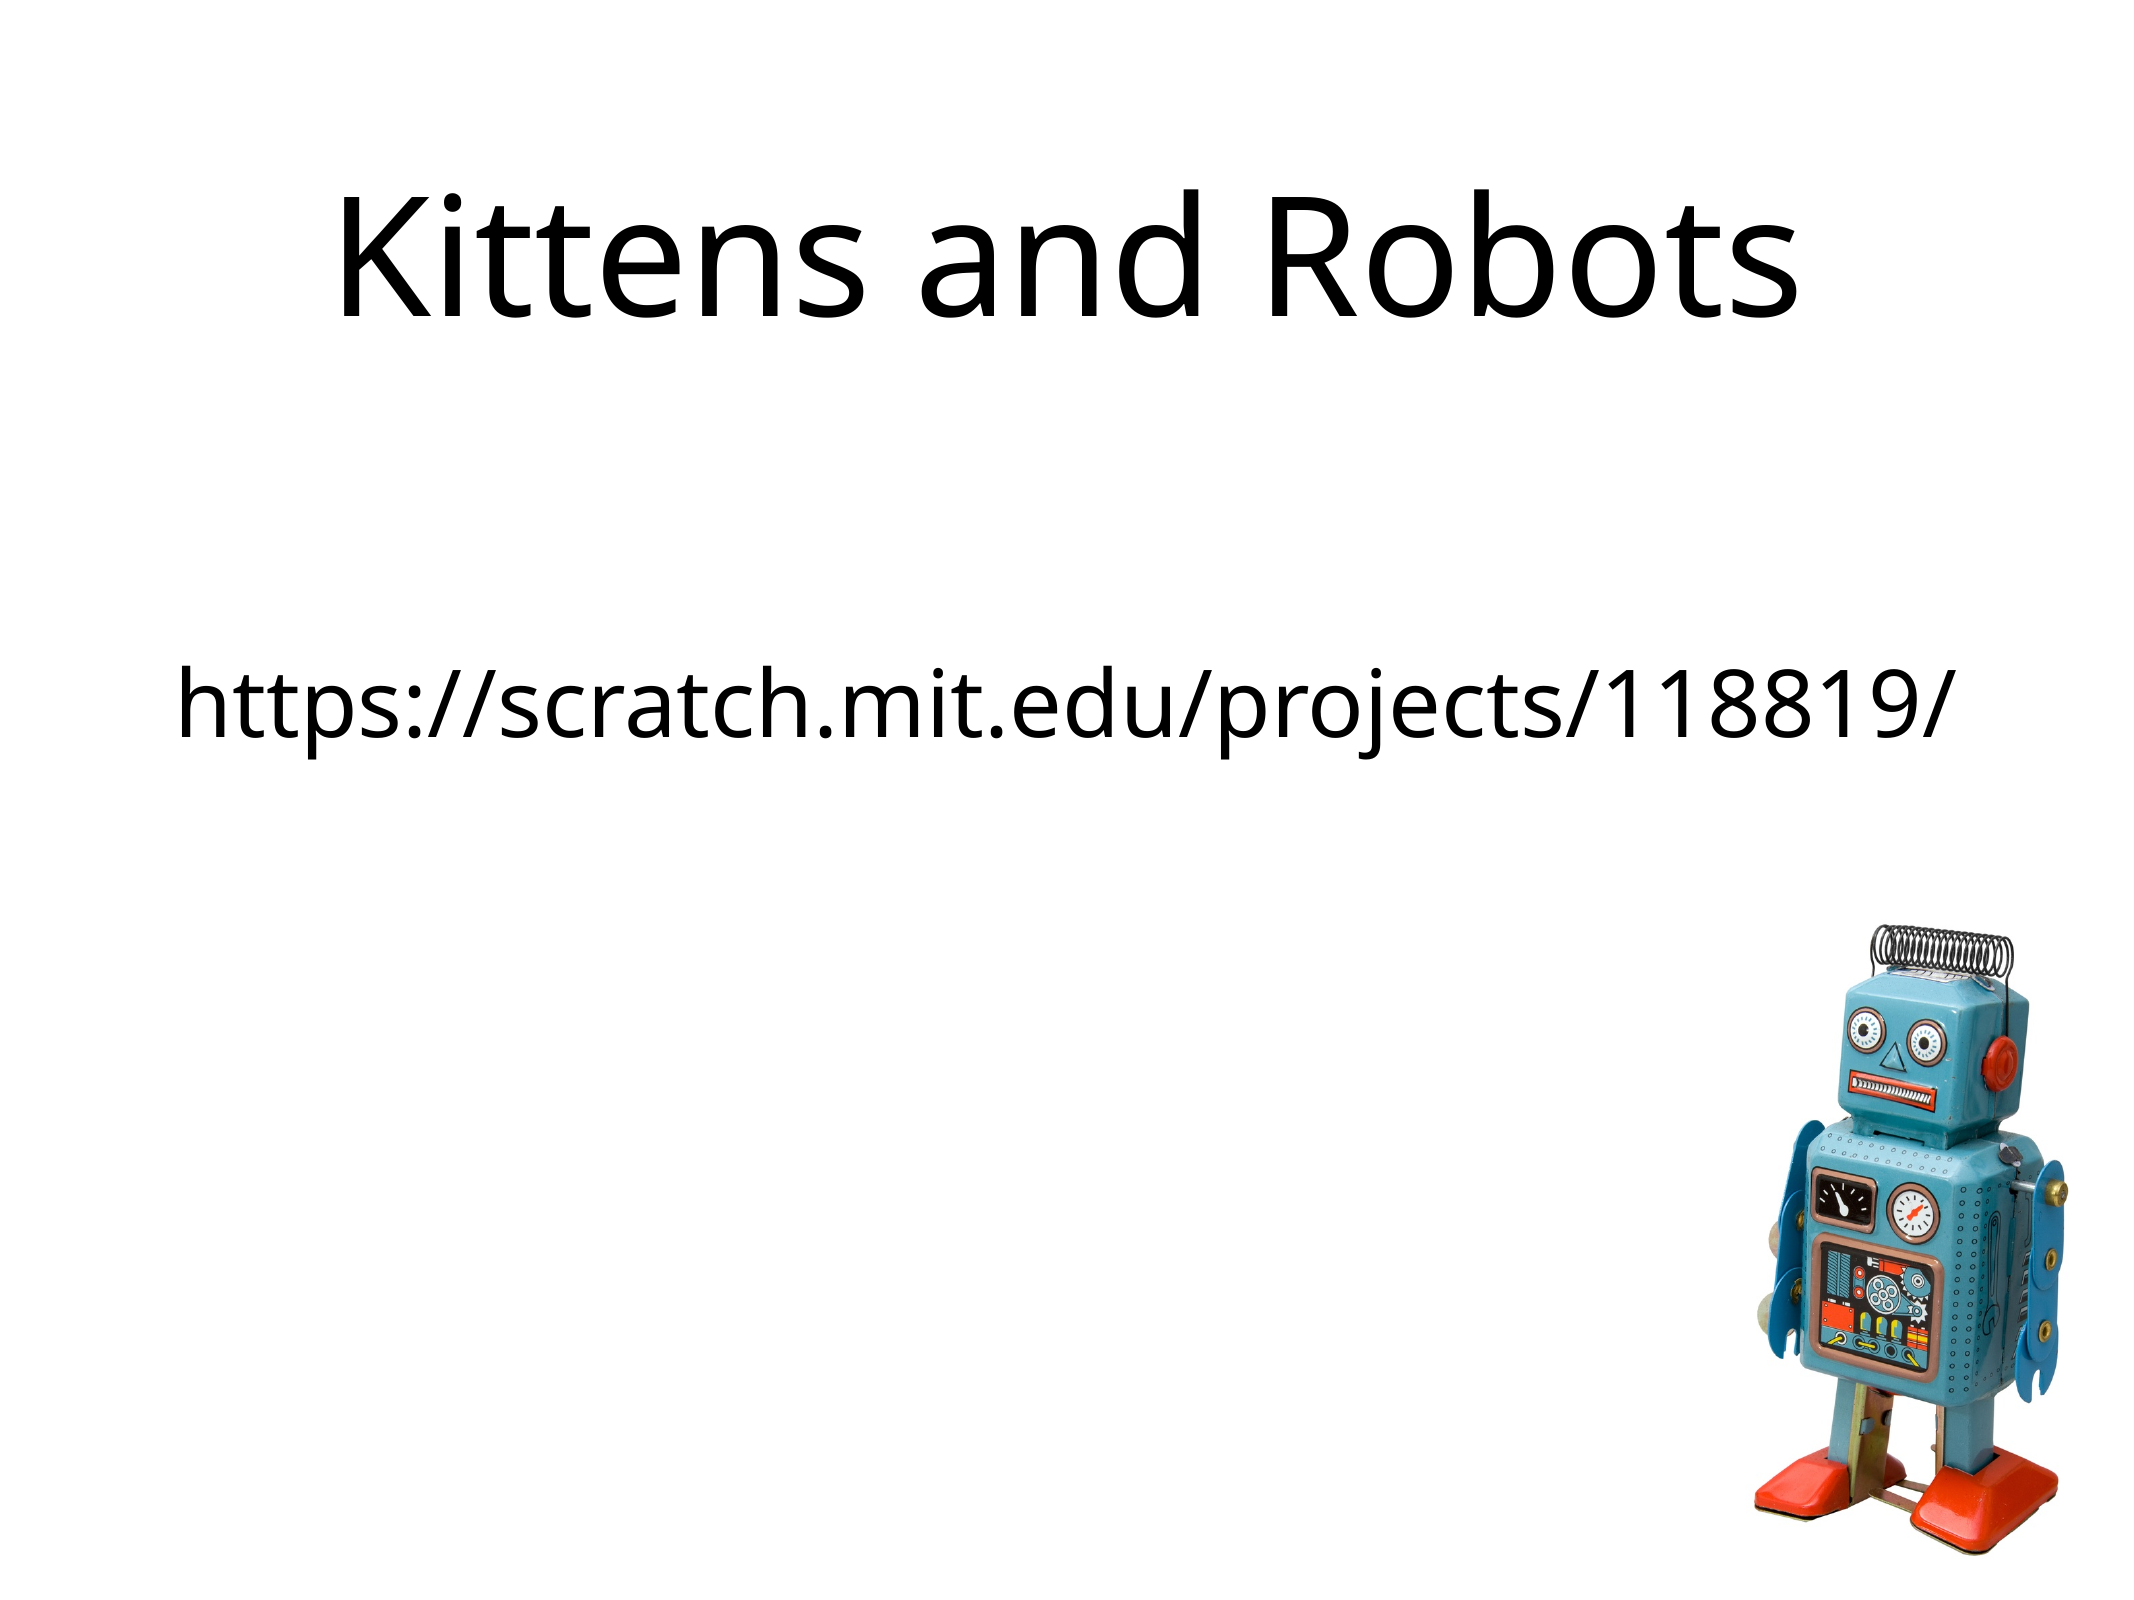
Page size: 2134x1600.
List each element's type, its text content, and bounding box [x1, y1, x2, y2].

title Kittens and Robots [155, 72, 1978, 428]
picture [1670, 859, 2134, 1600]
text_box https://scratch.mit.edu/projects/118819/ [166, 522, 1968, 765]
